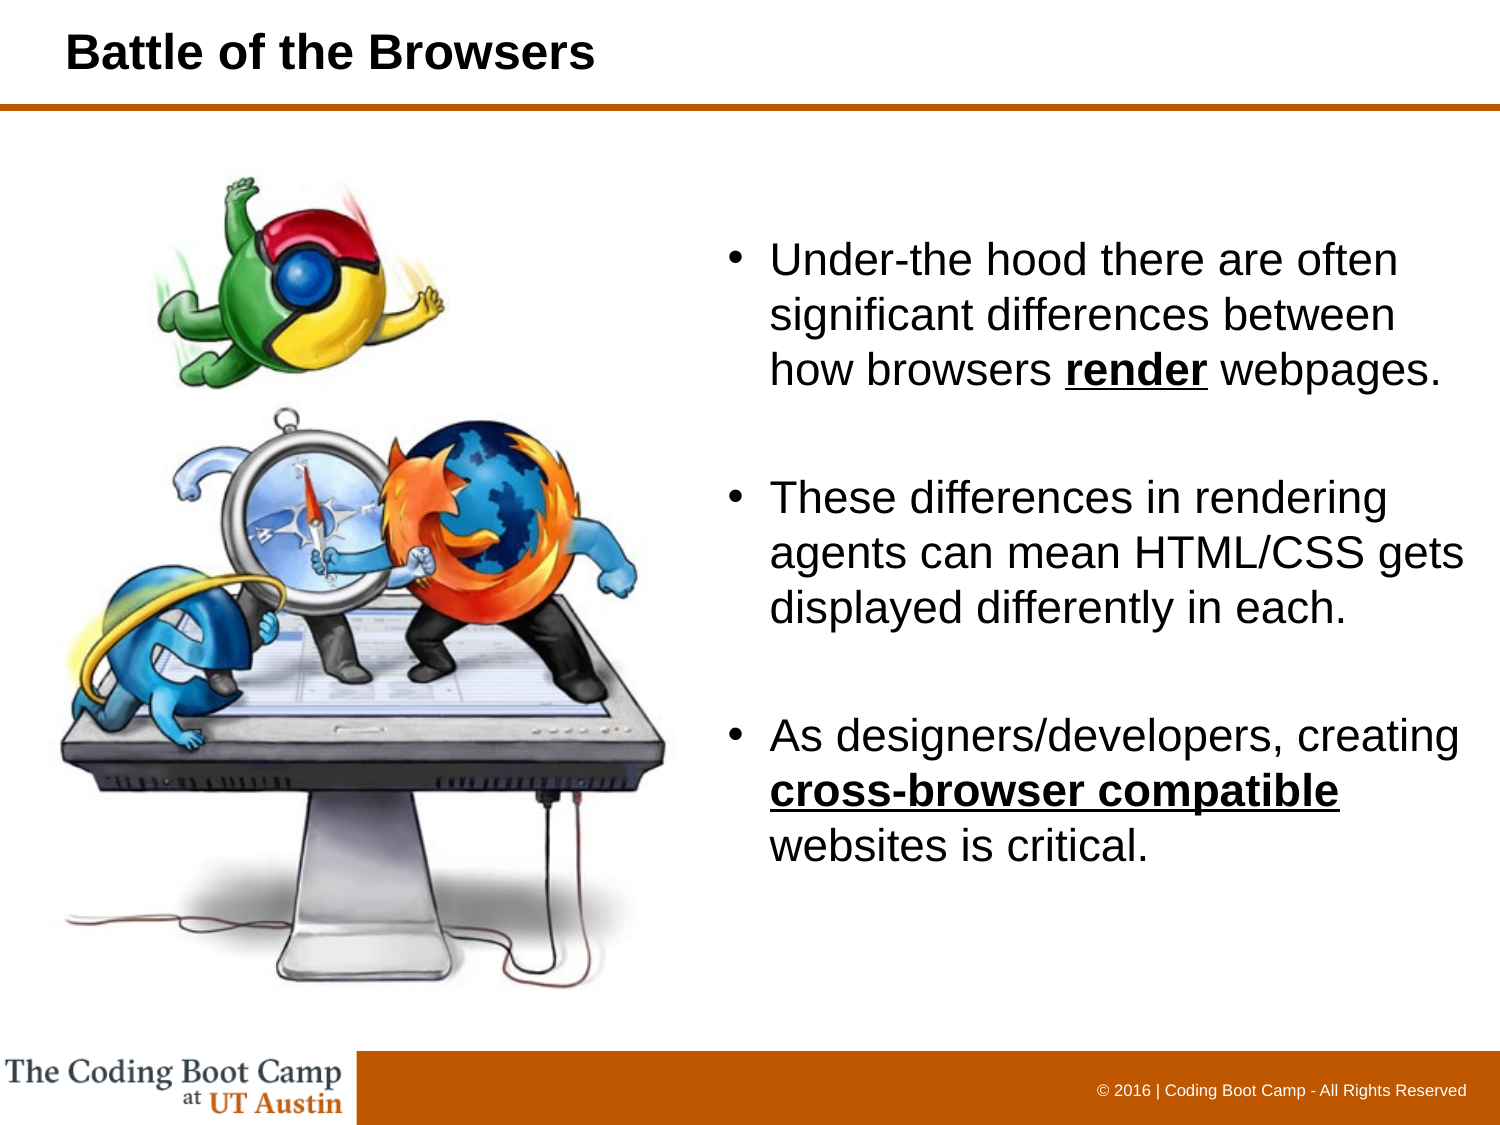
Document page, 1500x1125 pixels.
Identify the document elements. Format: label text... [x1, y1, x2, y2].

picture [0, 1050, 357, 1125]
text_box Under-the hood there are often significant differences between how browsers render webpages. These differences in rendering agents can mean HTML/CSS gets displayed differently in each. As designers/developers, creating cross-browser compatible websites is critical. [712, 214, 1484, 890]
title Battle of the Browsers [50, 0, 1213, 108]
picture [49, 164, 675, 995]
